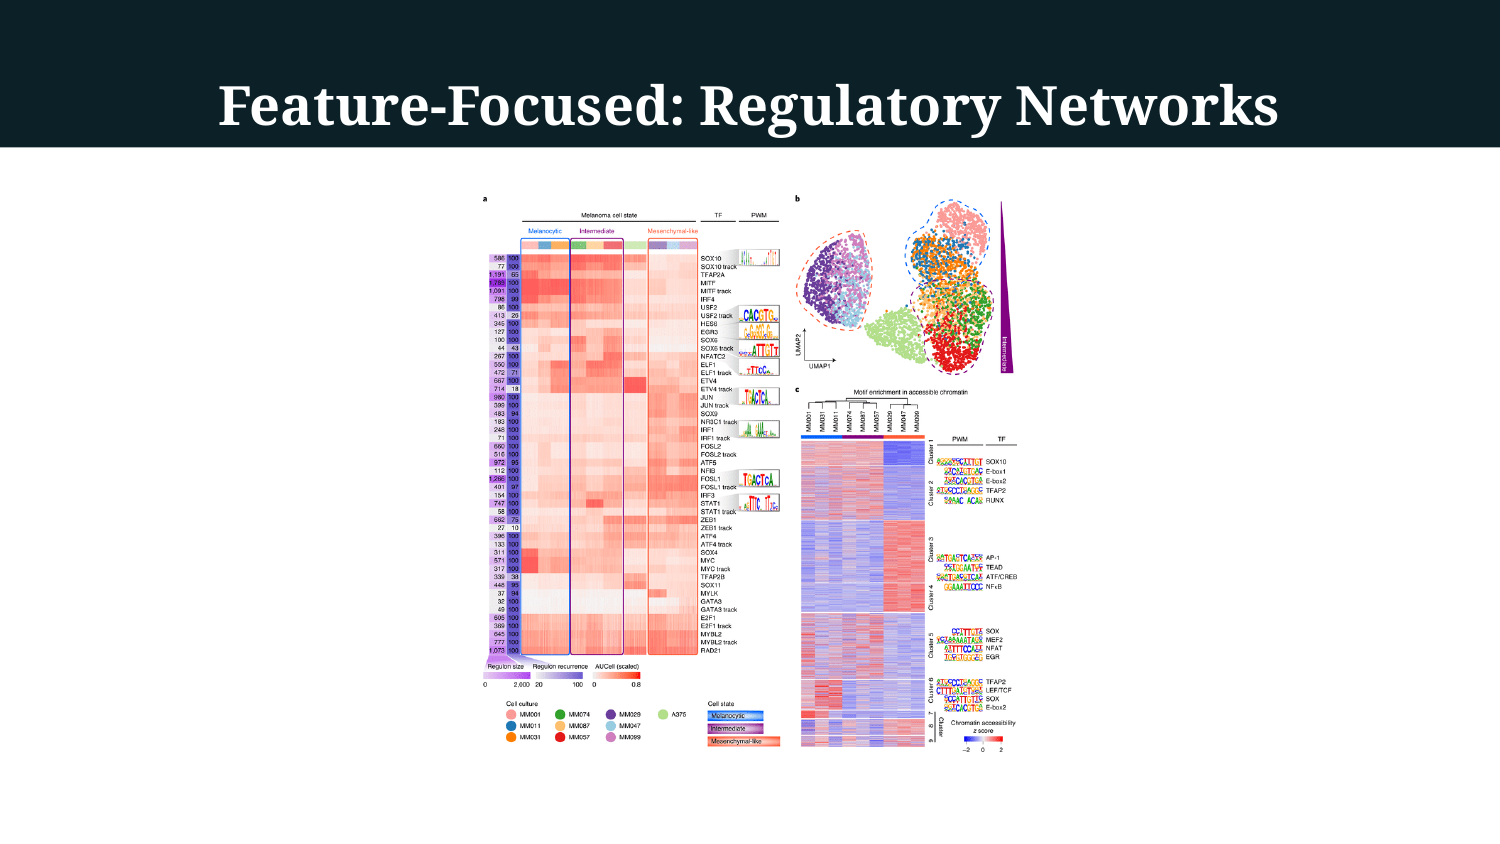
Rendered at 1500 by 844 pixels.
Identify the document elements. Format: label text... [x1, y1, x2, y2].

title Feature-Focused: Regulatory Networks [75, 33, 1425, 175]
picture [483, 195, 1017, 753]
